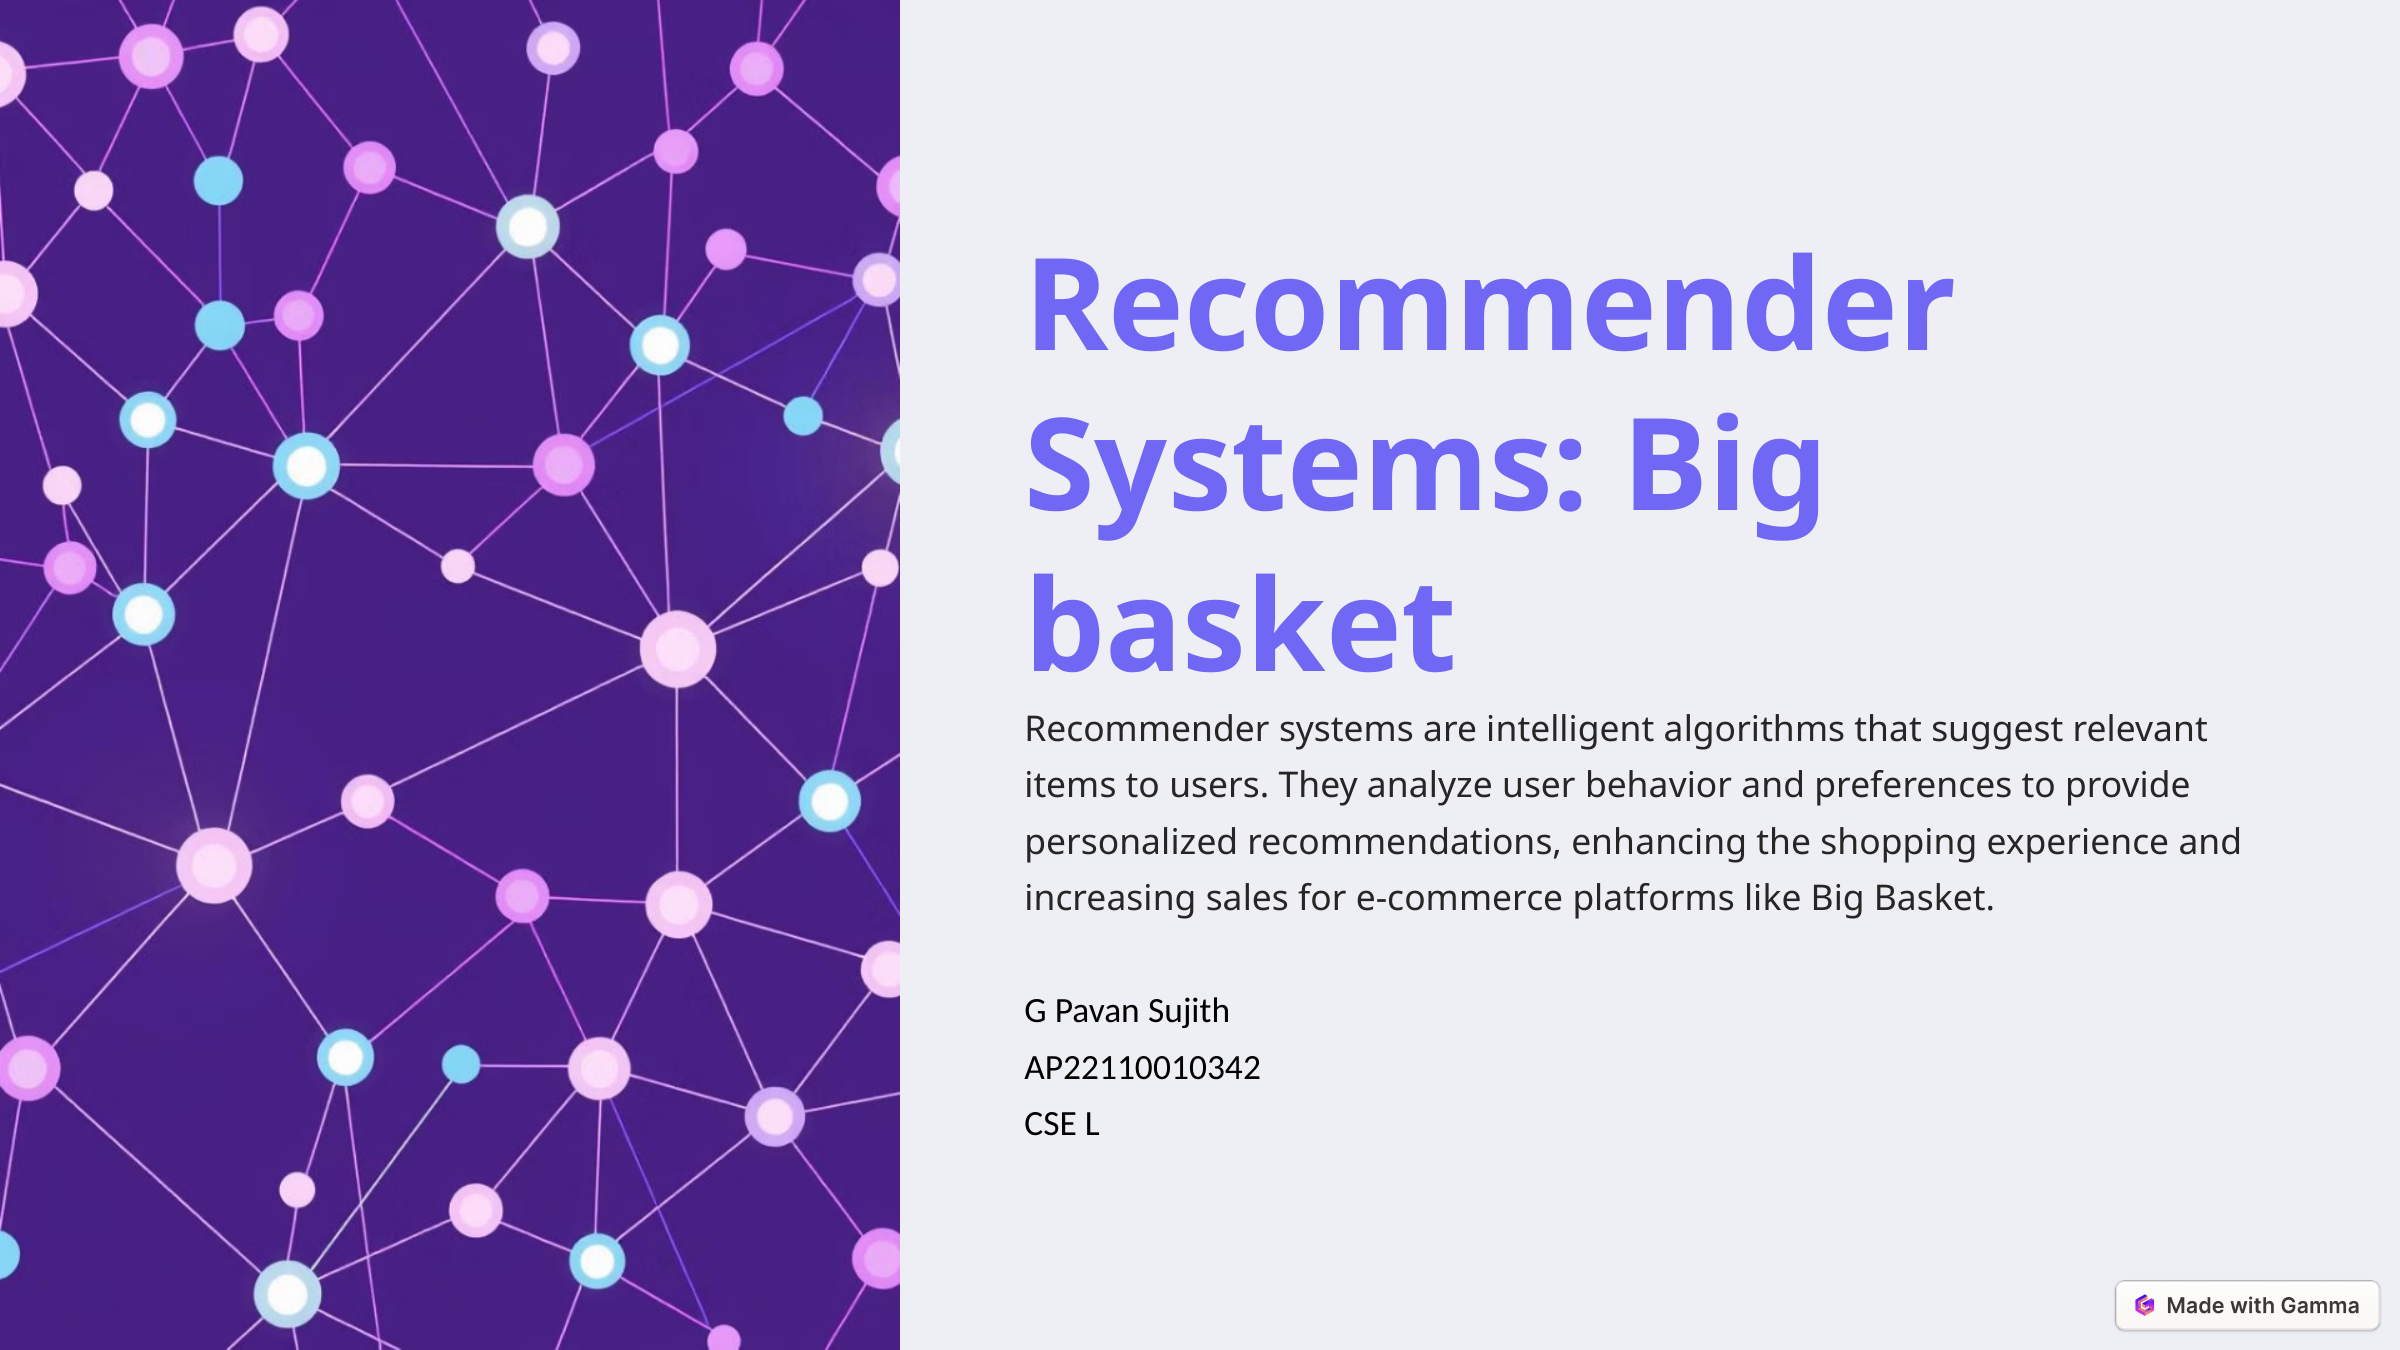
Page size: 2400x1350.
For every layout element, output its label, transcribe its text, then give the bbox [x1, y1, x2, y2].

picture [0, 0, 900, 1350]
text_box Recommender systems are intelligent algorithms that suggest relevant items to users. They analyze user behavior and preferences to provide personalized recommendations, enhancing the shopping experience and increasing sales for e-commerce platforms like Big Basket. G Pavan Sujith AP22110010342 CSE L [1024, 579, 2276, 1077]
text_box [1024, 1077, 2276, 1135]
text_box Recommender Systems: Big basket [1024, 215, 2276, 579]
picture [2106, 1271, 2389, 1339]
